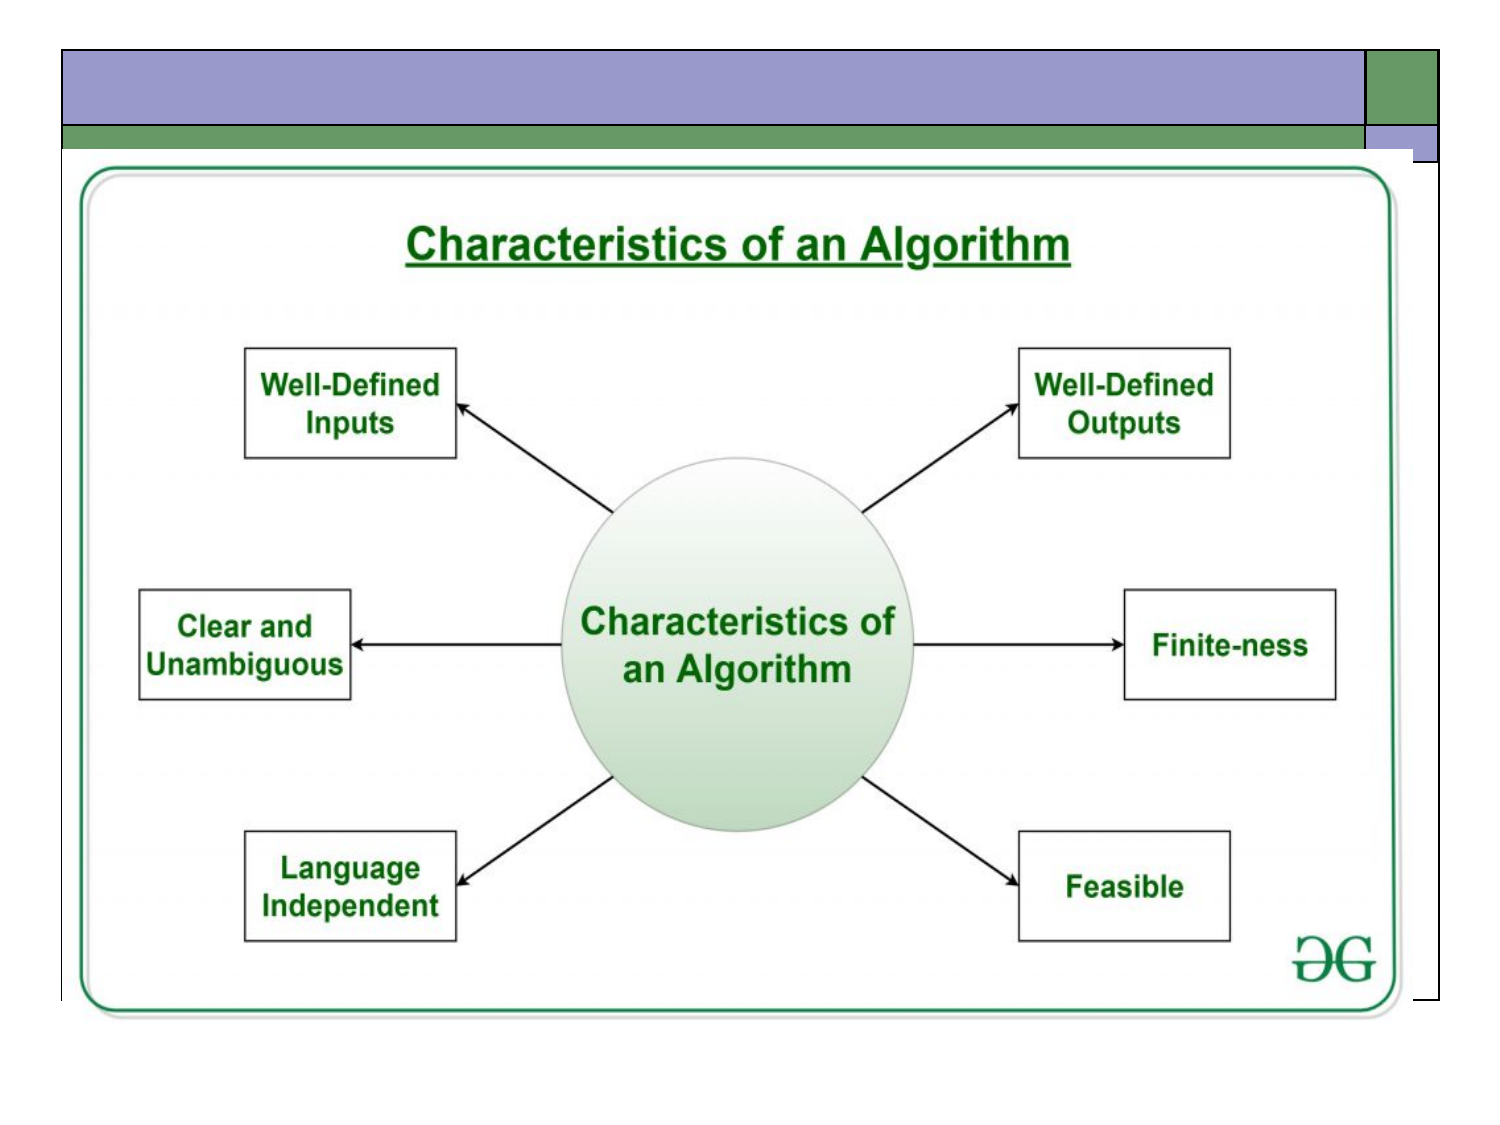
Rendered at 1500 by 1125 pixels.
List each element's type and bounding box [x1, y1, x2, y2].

list [62, 149, 1413, 1031]
